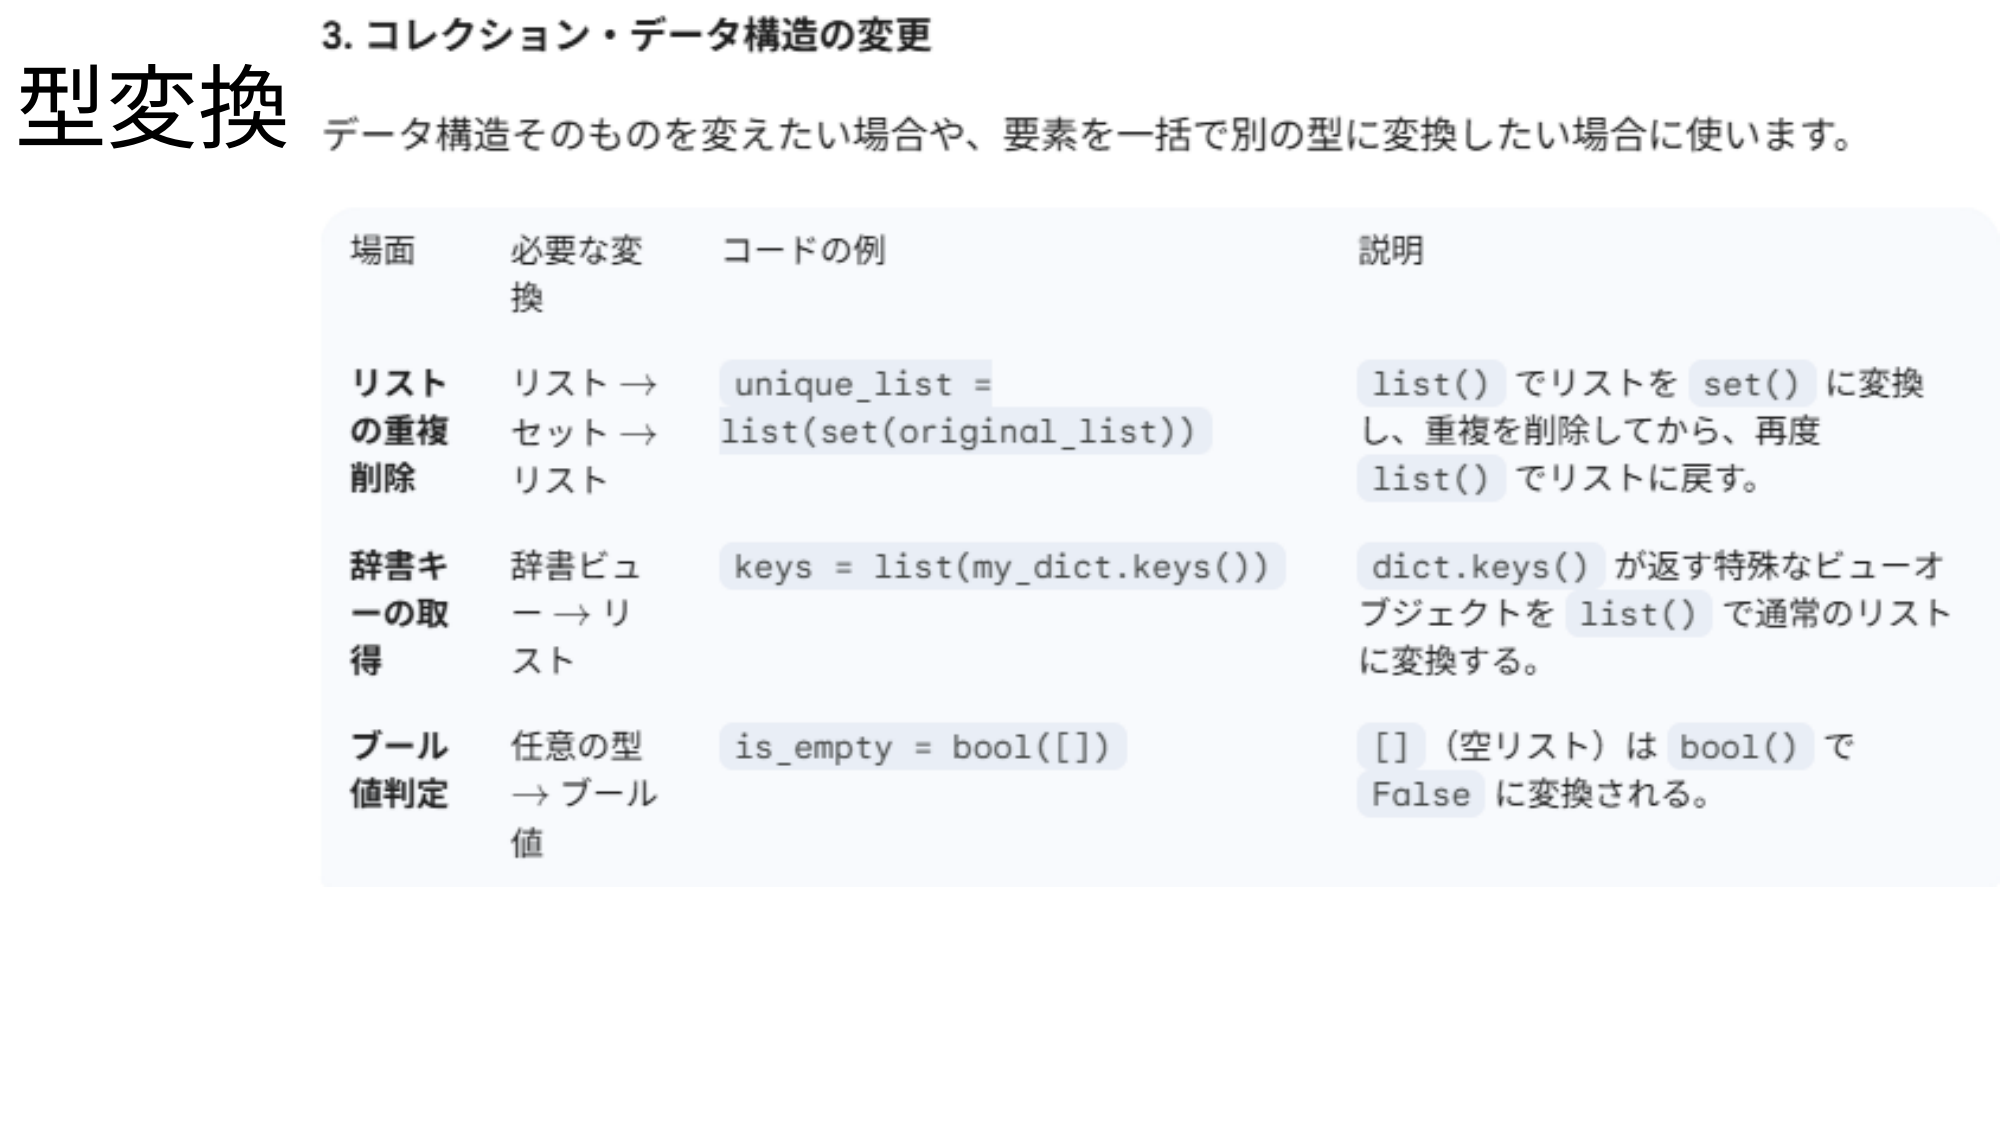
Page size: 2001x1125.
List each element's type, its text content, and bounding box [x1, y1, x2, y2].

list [302, 2, 2000, 888]
title 型変換 [0, 3, 302, 221]
